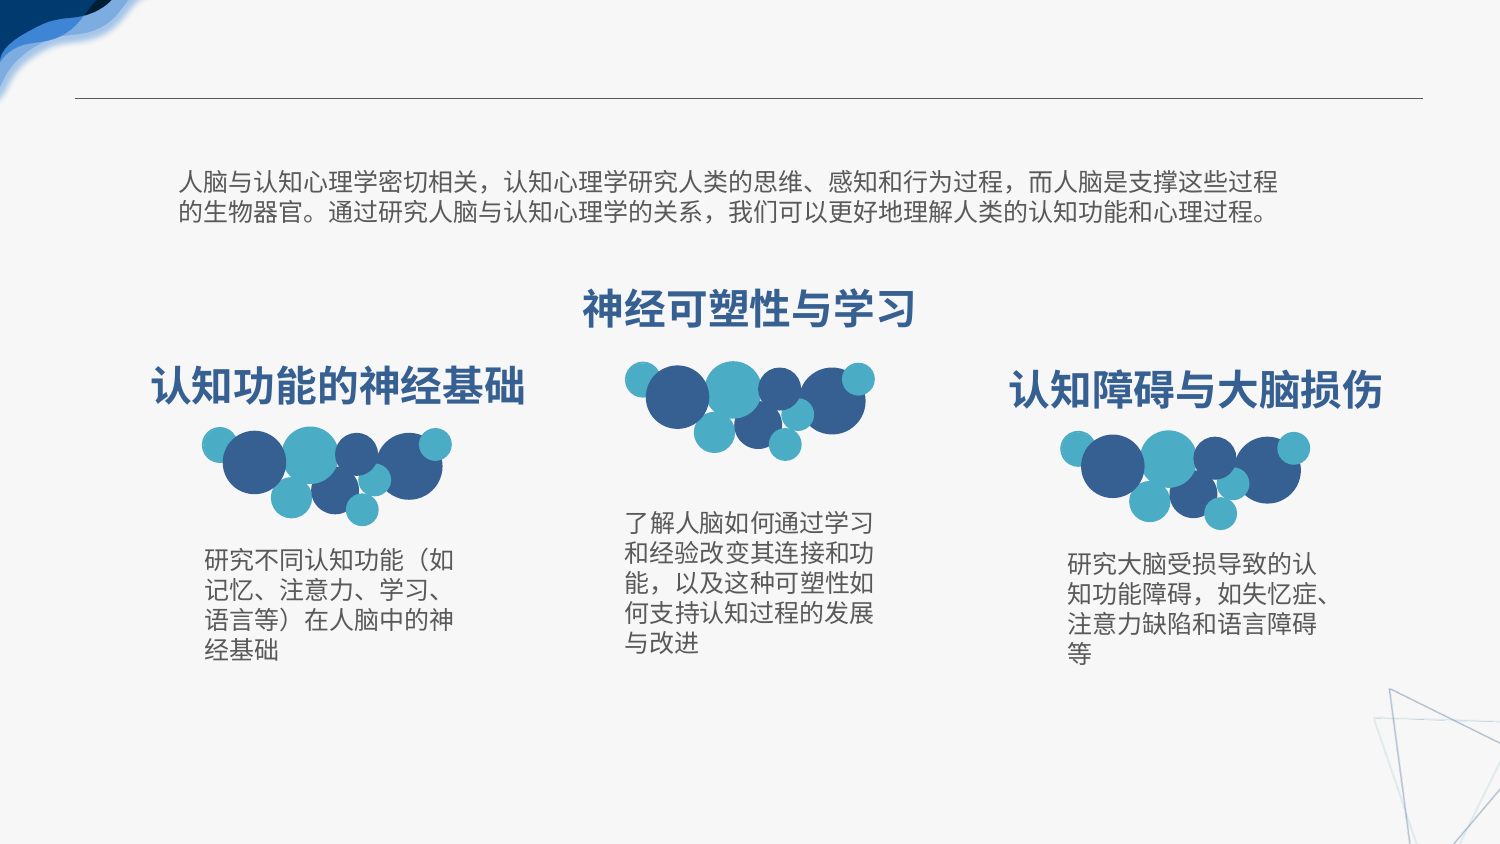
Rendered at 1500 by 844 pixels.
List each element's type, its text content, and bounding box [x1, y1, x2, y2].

text_box 了解人脑如何通过学习和经验改变其连接和功能，以及这种可塑性如何支持认知过程的发展与改进 [610, 499, 898, 665]
text_box 认知障碍与大脑损伤 [993, 356, 1400, 421]
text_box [1059, 430, 1311, 531]
picture [0, 0, 160, 126]
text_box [201, 426, 452, 527]
text_box 人脑与认知心理学密切相关，认知心理学研究人类的思维、感知和行为过程，而人脑是支撑这些过程 的生物器官。通过研究人脑与认知心理学的关系，我们可以更好地理解人类的认知功能和心理过程。 [164, 159, 1294, 264]
picture [1374, 689, 1500, 843]
text_box 研究不同认知功能（如记忆、注意力、学习、语言等）在人脑中的神经基础 [189, 537, 478, 672]
text_box 认知功能的神经基础 [135, 352, 541, 418]
text_box 神经可塑性与学习 [568, 275, 932, 341]
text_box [624, 360, 876, 462]
text_box 研究大脑受损导致的认知功能障碍，如失忆症、注意力缺陷和语言障碍等 [1053, 540, 1341, 676]
